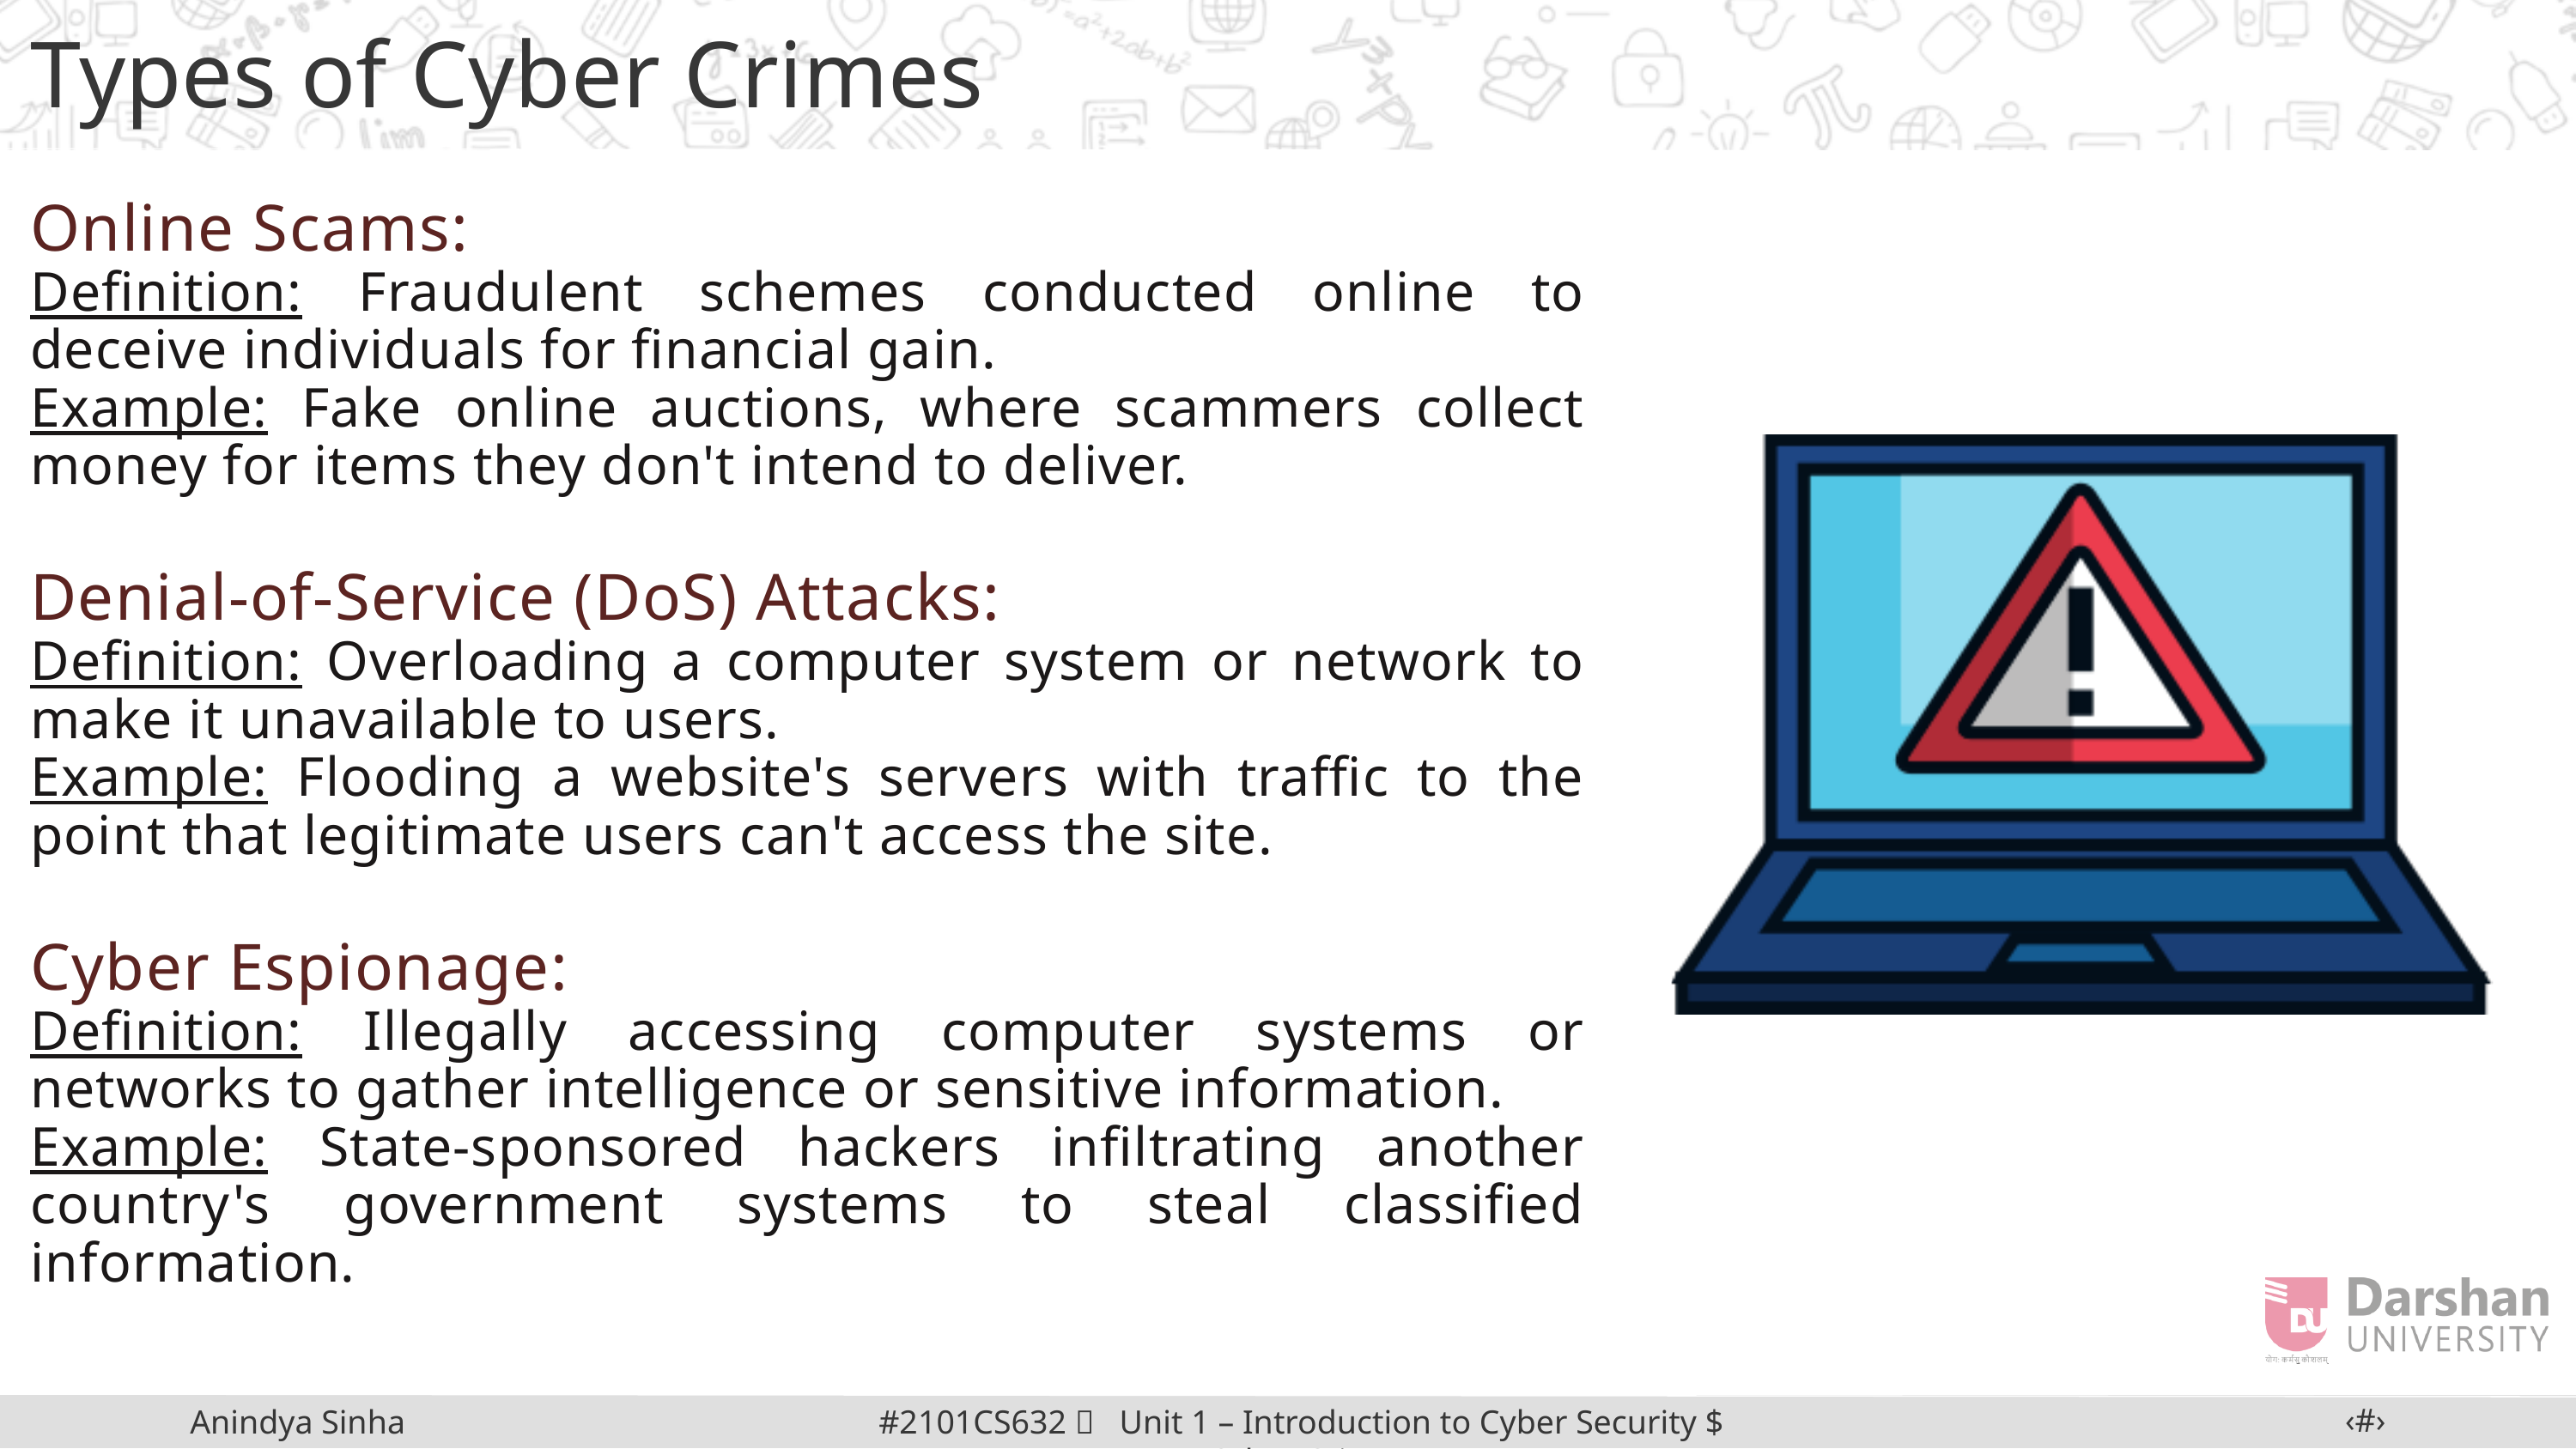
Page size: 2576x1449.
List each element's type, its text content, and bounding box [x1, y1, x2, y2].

text_box [1671, 434, 2494, 1015]
text_box Types of Cyber Crimes [30, 27, 2546, 126]
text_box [2264, 1276, 2549, 1364]
text_box Online Scams: Definition: Fraudulent schemes conducted online to deceive individuals for financial gain. Example: Fake online auctions, where scammers collect money for items they don't intend to deliver. Denial-of-Service (DoS) Attacks: Definition: Overloading a computer system or network to make it unavailable to users. Example: Flooding a website's servers with traffic to the point that legitimate users can't access the site. Cyber Espionage: Definition: Illegally accessing computer systems or networks to gather intelligence or sensitive information. Example: State-sponsored hackers infiltrating another country's government systems to steal classified information. [30, 195, 1588, 1362]
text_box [0, 1394, 2576, 1449]
text_box [0, 0, 2576, 150]
